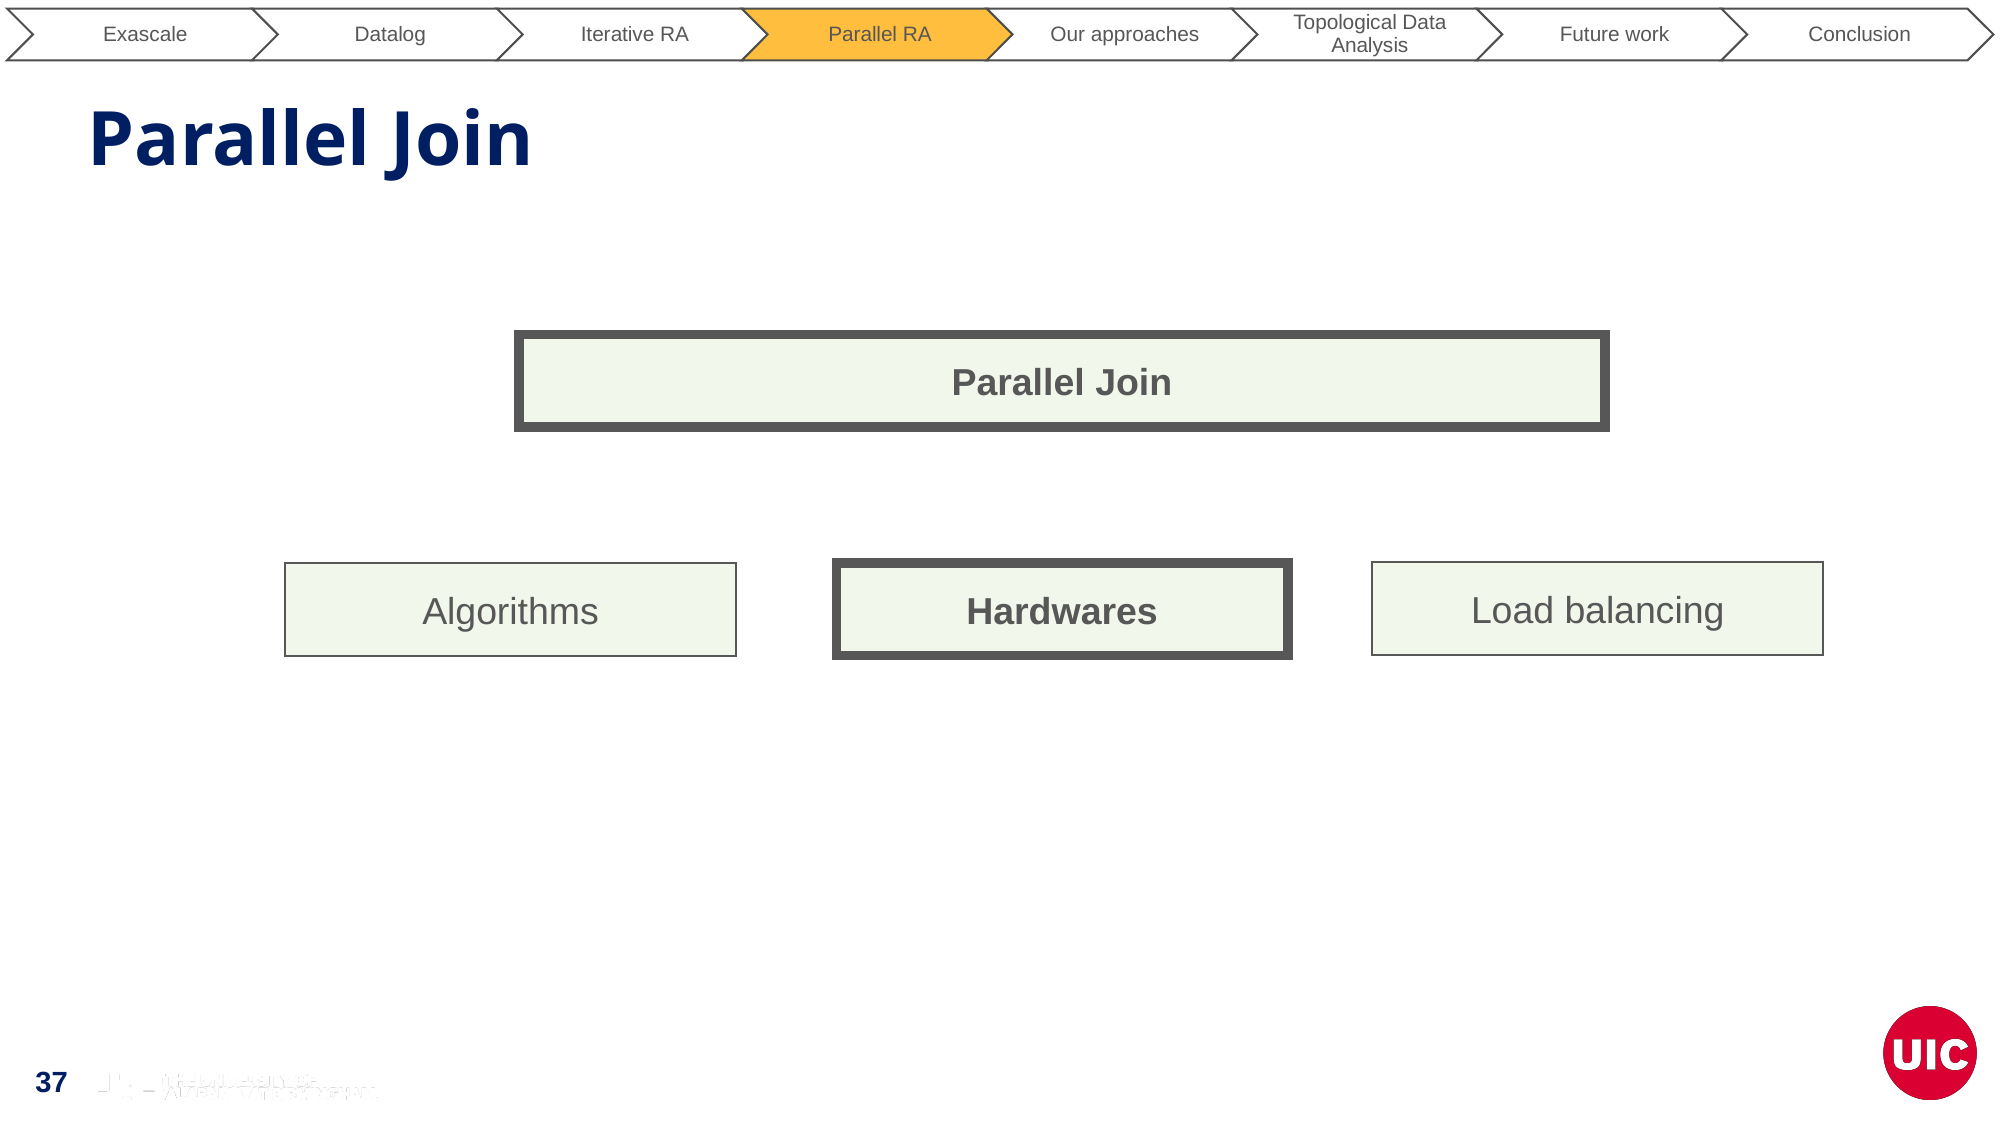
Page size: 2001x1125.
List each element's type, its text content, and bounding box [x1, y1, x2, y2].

text_box Parallel Join [518, 334, 1606, 428]
text_box Hardwares [835, 562, 1289, 657]
title Parallel Join [87, 78, 1833, 205]
text_box Algorithms [284, 562, 737, 657]
picture [1880, 1004, 1980, 1102]
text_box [6, 8, 1994, 61]
picture [87, 1074, 378, 1100]
text_box Load balancing [1371, 561, 1824, 656]
